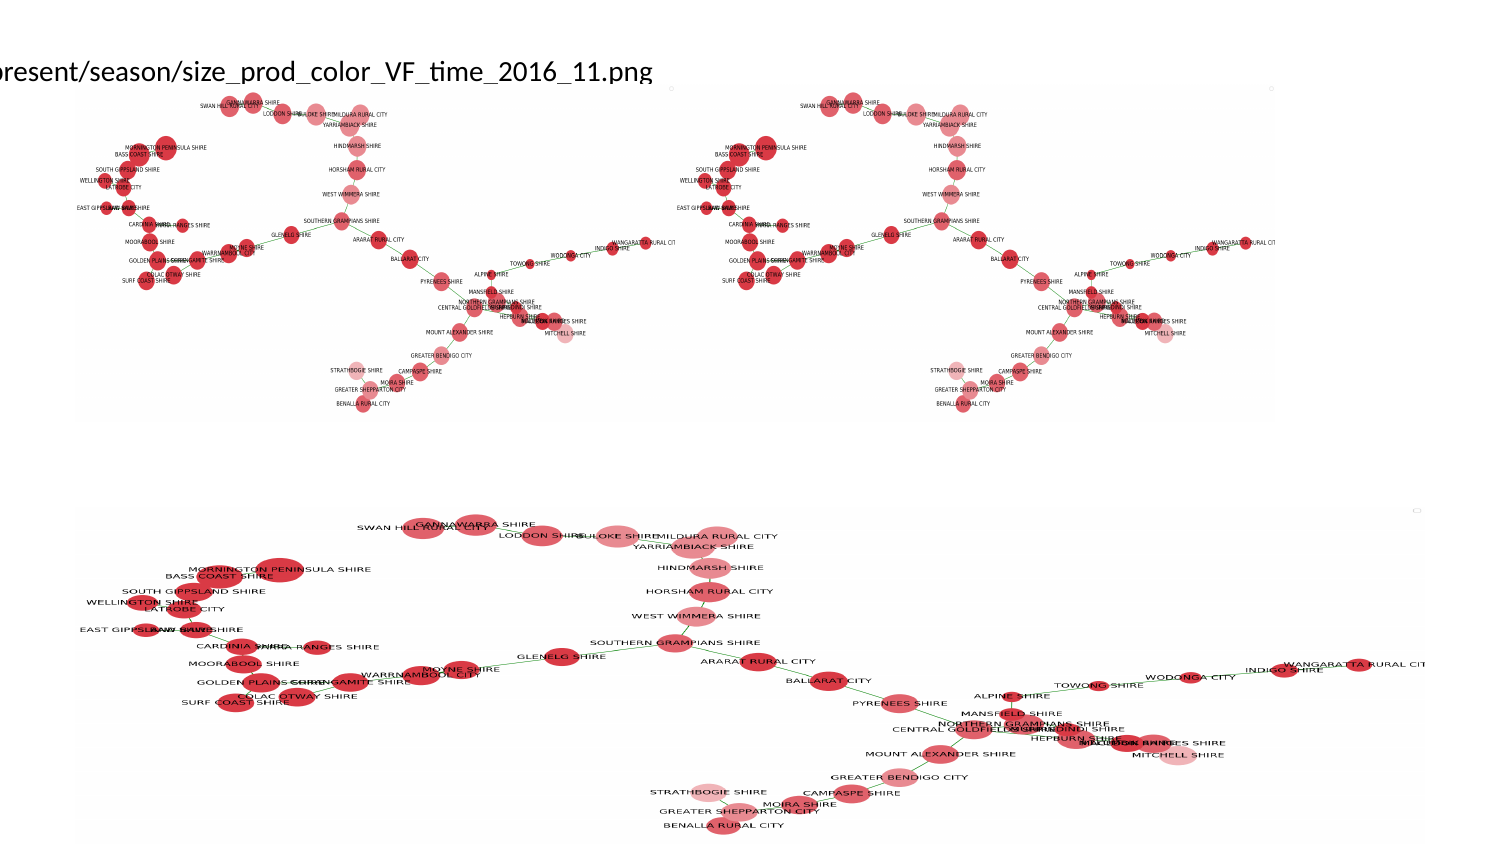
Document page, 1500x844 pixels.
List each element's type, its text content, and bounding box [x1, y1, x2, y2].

picture [74, 506, 1426, 844]
text_box /mnt/y/Code/Analysis/graph/Graph_figures/VIC_LGA/present/season/size_prod_color_VF_time_2016_11.png [0, 0, 669, 95]
picture [74, 84, 1276, 423]
